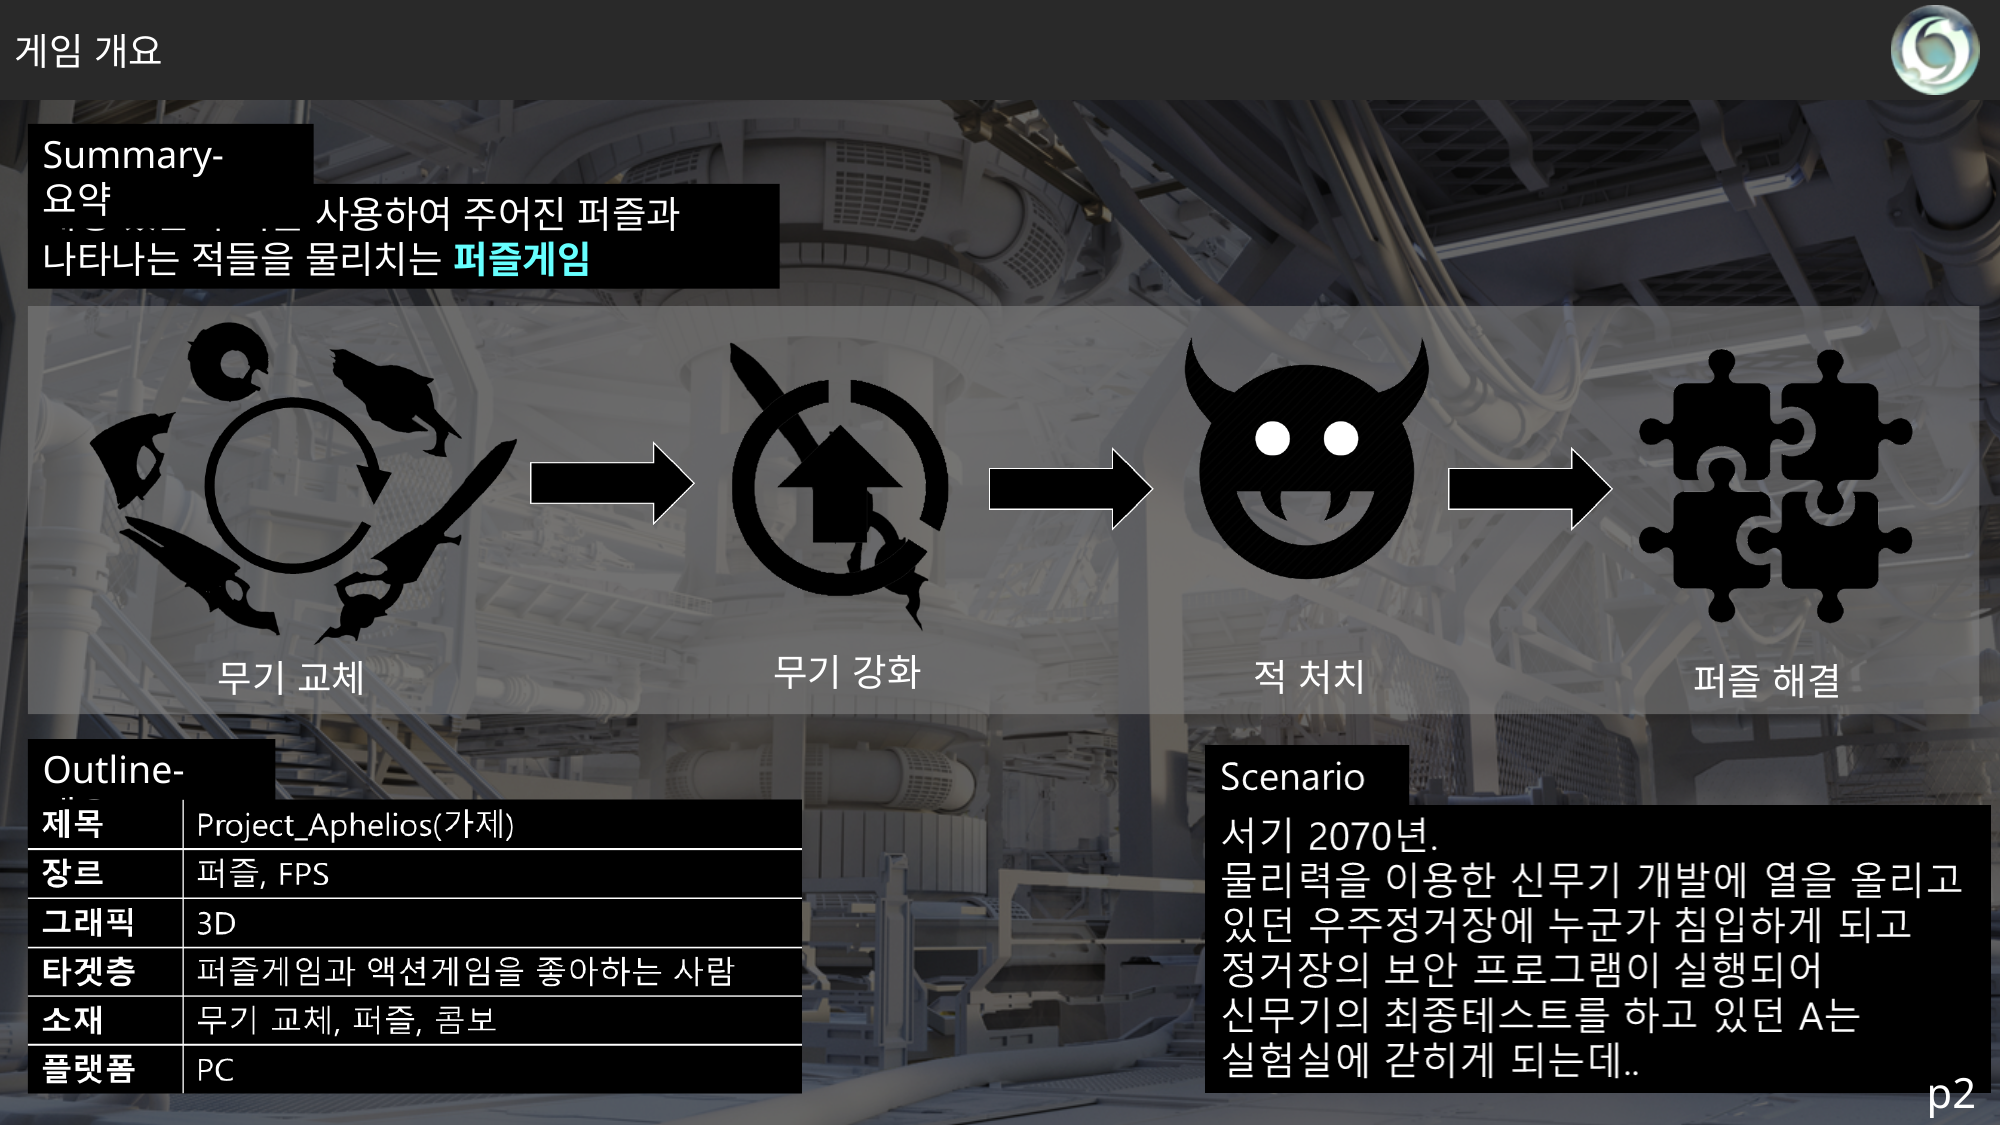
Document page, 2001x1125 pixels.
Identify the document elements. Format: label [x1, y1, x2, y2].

picture [0, 236, 1994, 1107]
text_box [27, 123, 780, 236]
text_box [0, 0, 2000, 100]
text_box [0, 100, 2000, 1125]
text_box [27, 739, 803, 1107]
